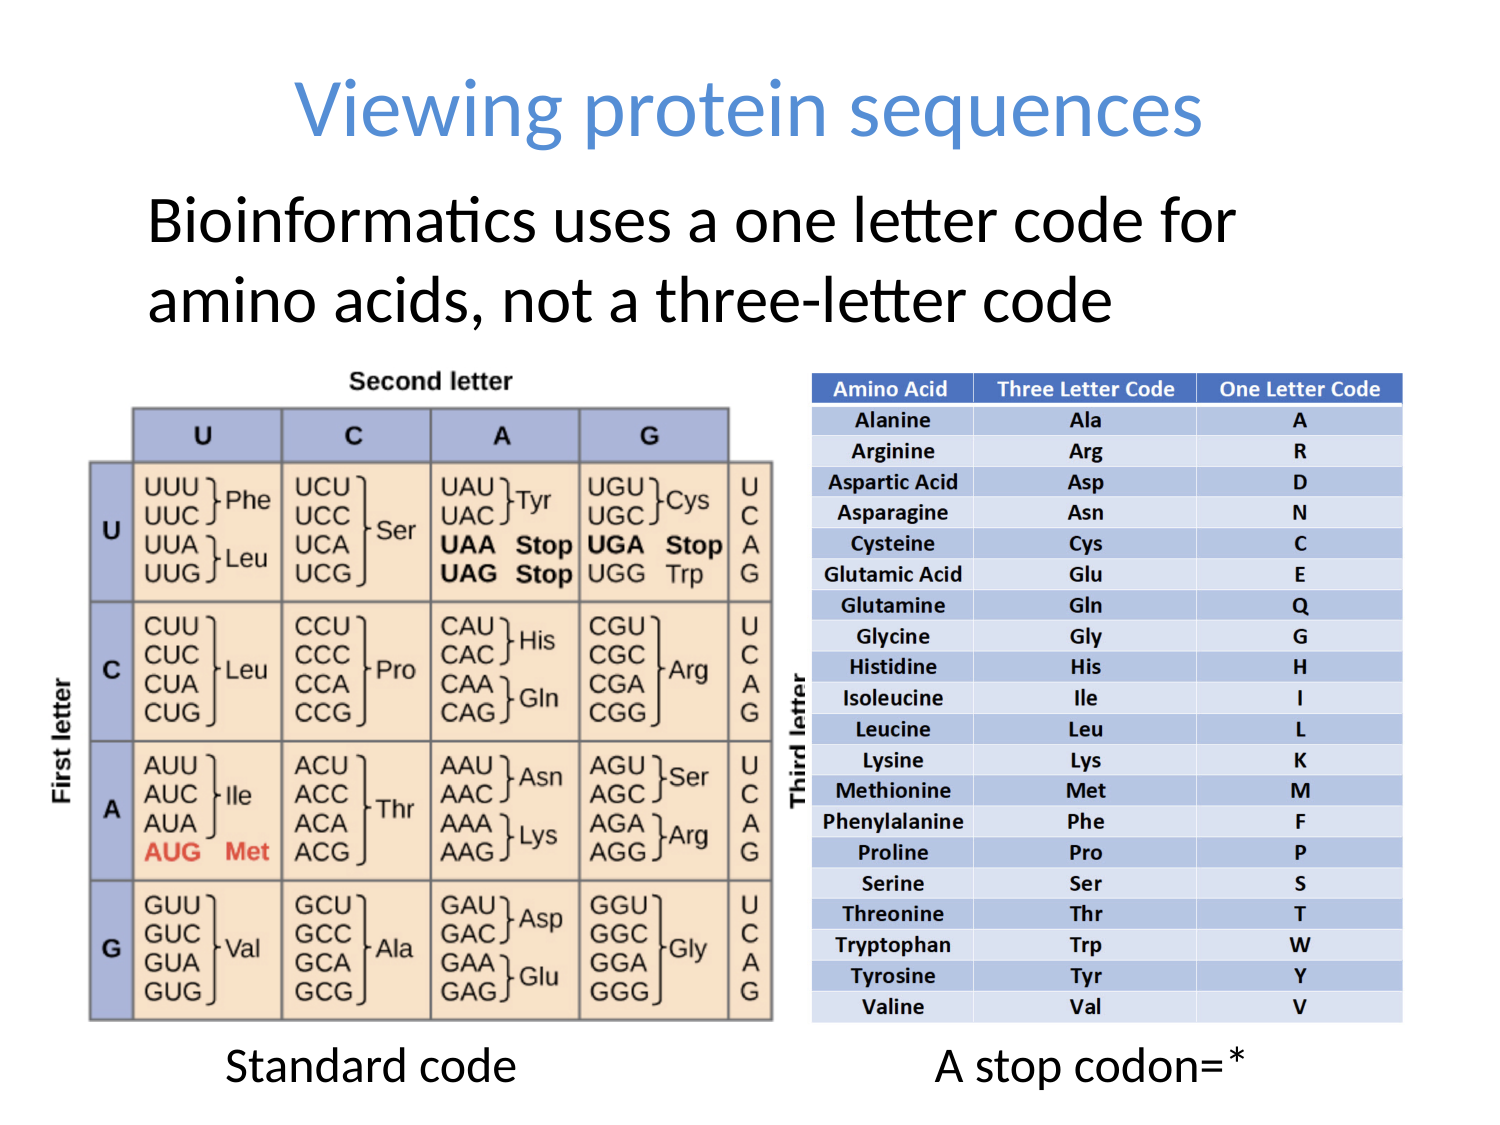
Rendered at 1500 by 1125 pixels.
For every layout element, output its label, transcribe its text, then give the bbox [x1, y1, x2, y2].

list Bioinformatics uses a one letter code for amino acids, not a three-letter code [132, 168, 1316, 284]
text_box A stop codon=* [919, 1033, 1265, 1100]
text_box Standard code [210, 1053, 541, 1100]
title Viewing protein sequences [75, 45, 1425, 161]
picture [0, 359, 1421, 1045]
